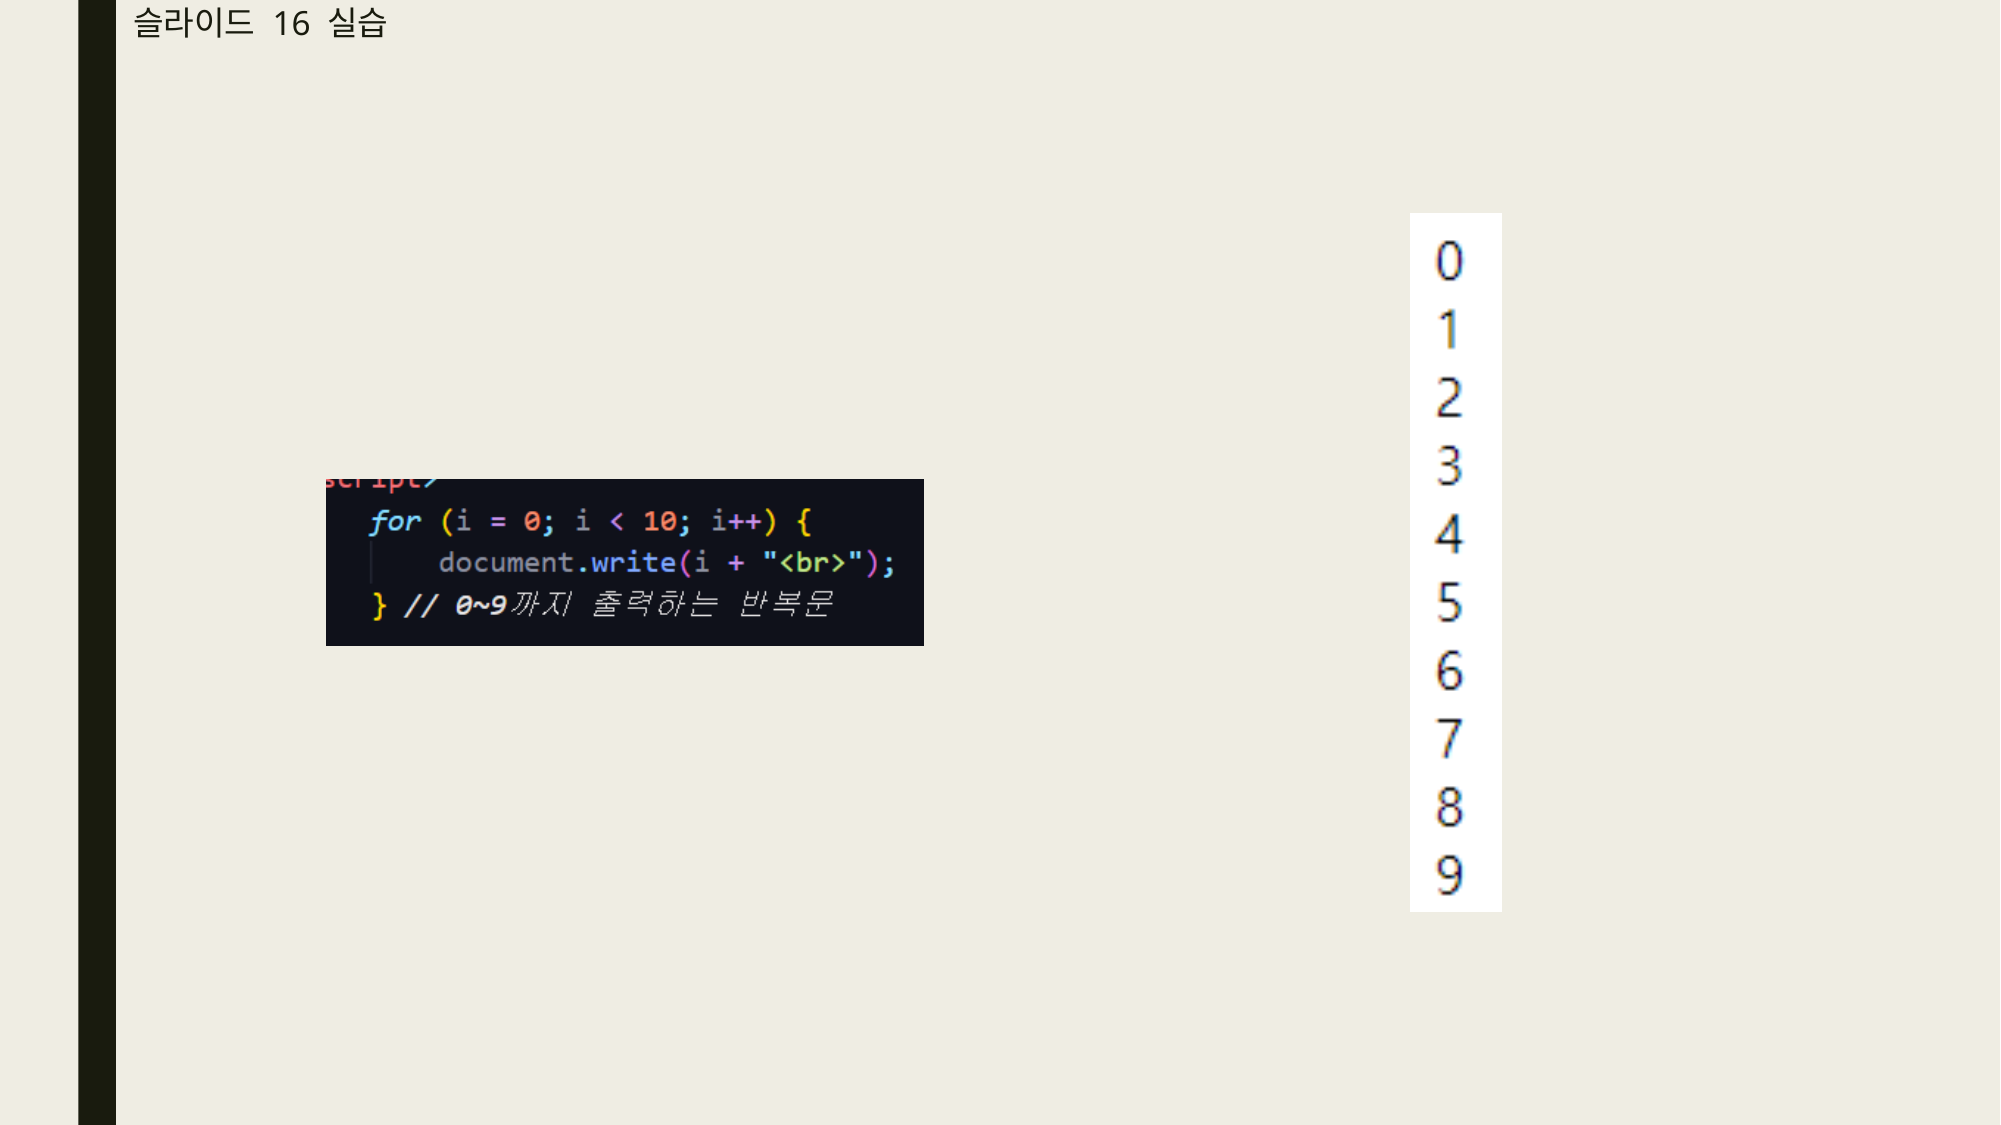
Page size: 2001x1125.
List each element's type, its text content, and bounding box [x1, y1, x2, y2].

title 슬라이드 16 실습 [118, 0, 1694, 75]
picture [326, 479, 924, 646]
picture [1410, 213, 1502, 912]
